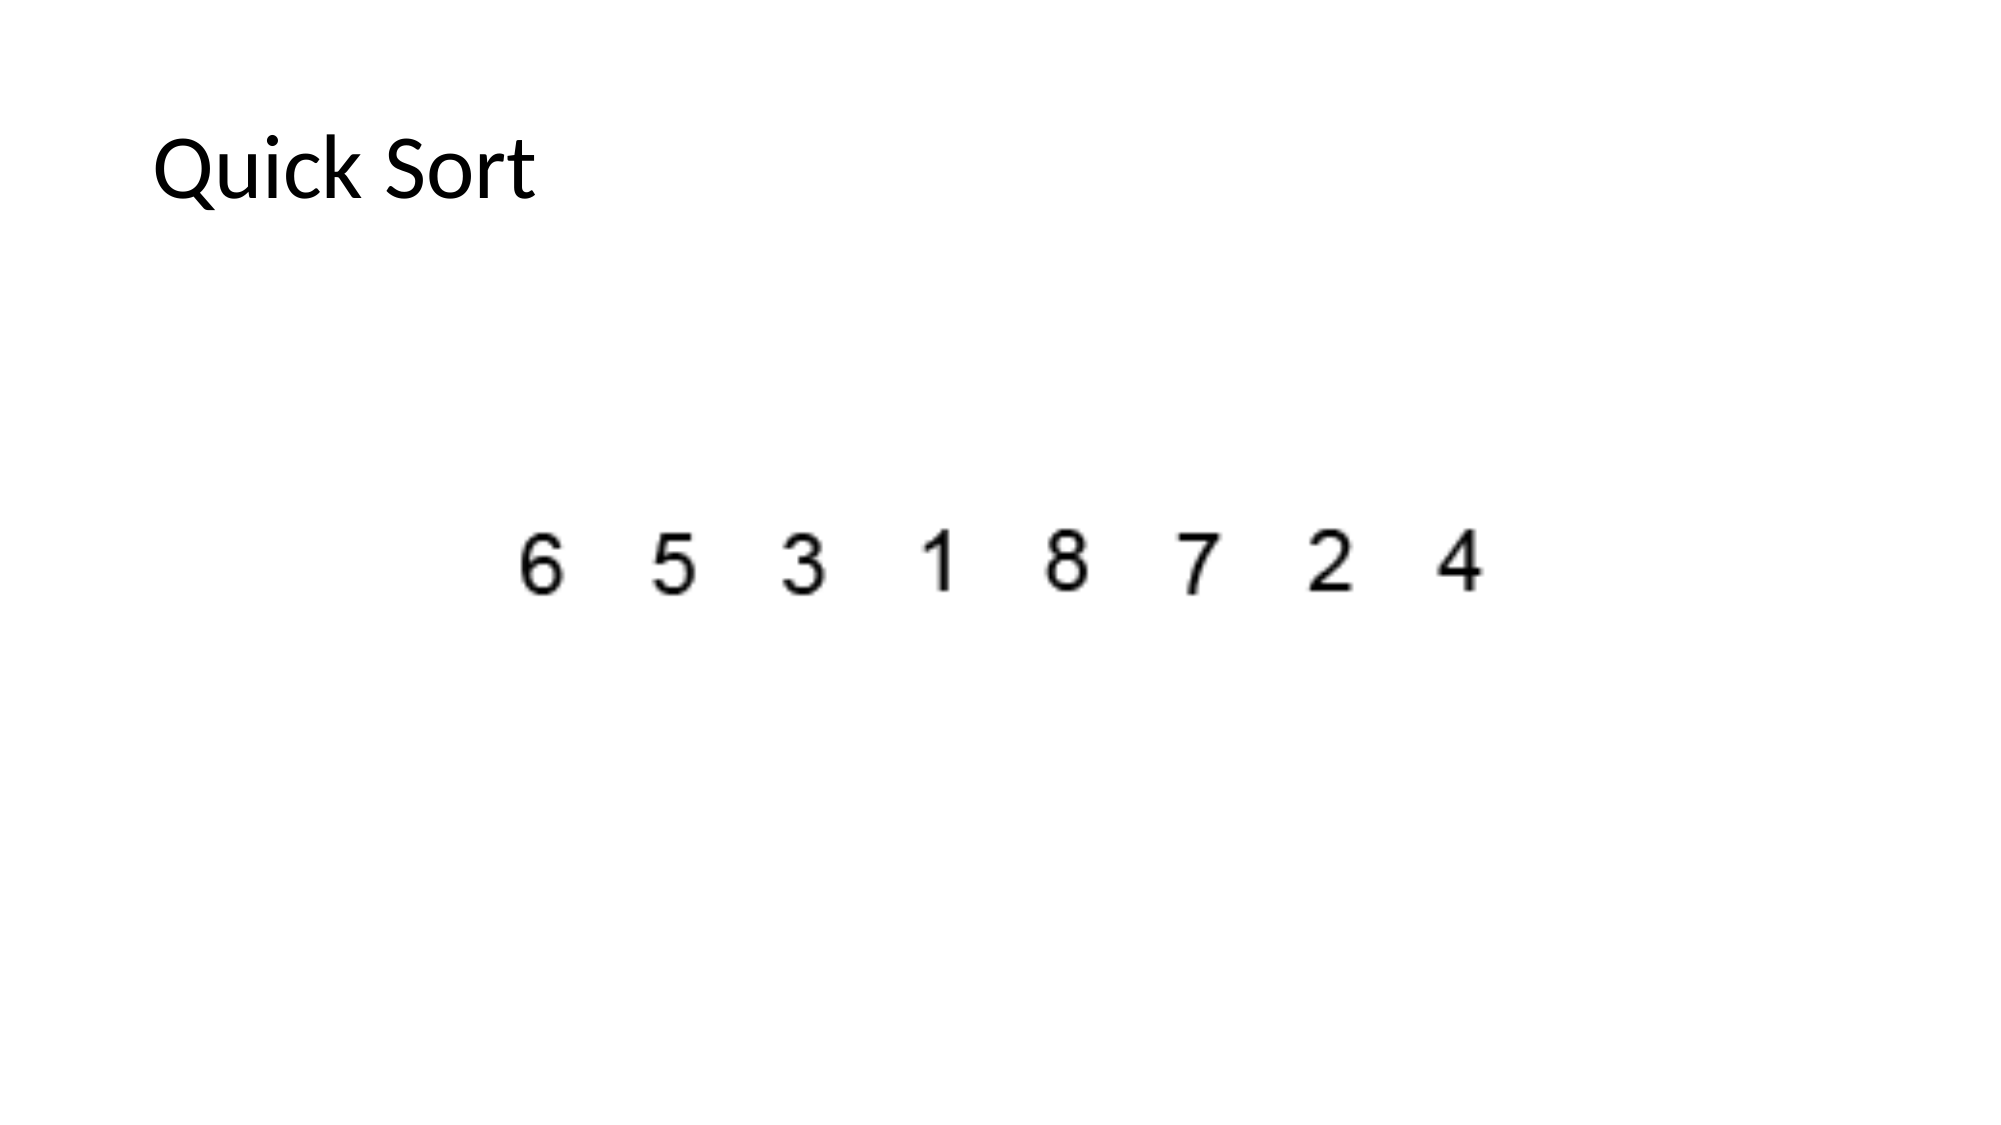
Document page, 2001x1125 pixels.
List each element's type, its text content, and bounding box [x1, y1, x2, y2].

title Quick Sort [137, 59, 1863, 278]
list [423, 242, 1577, 936]
